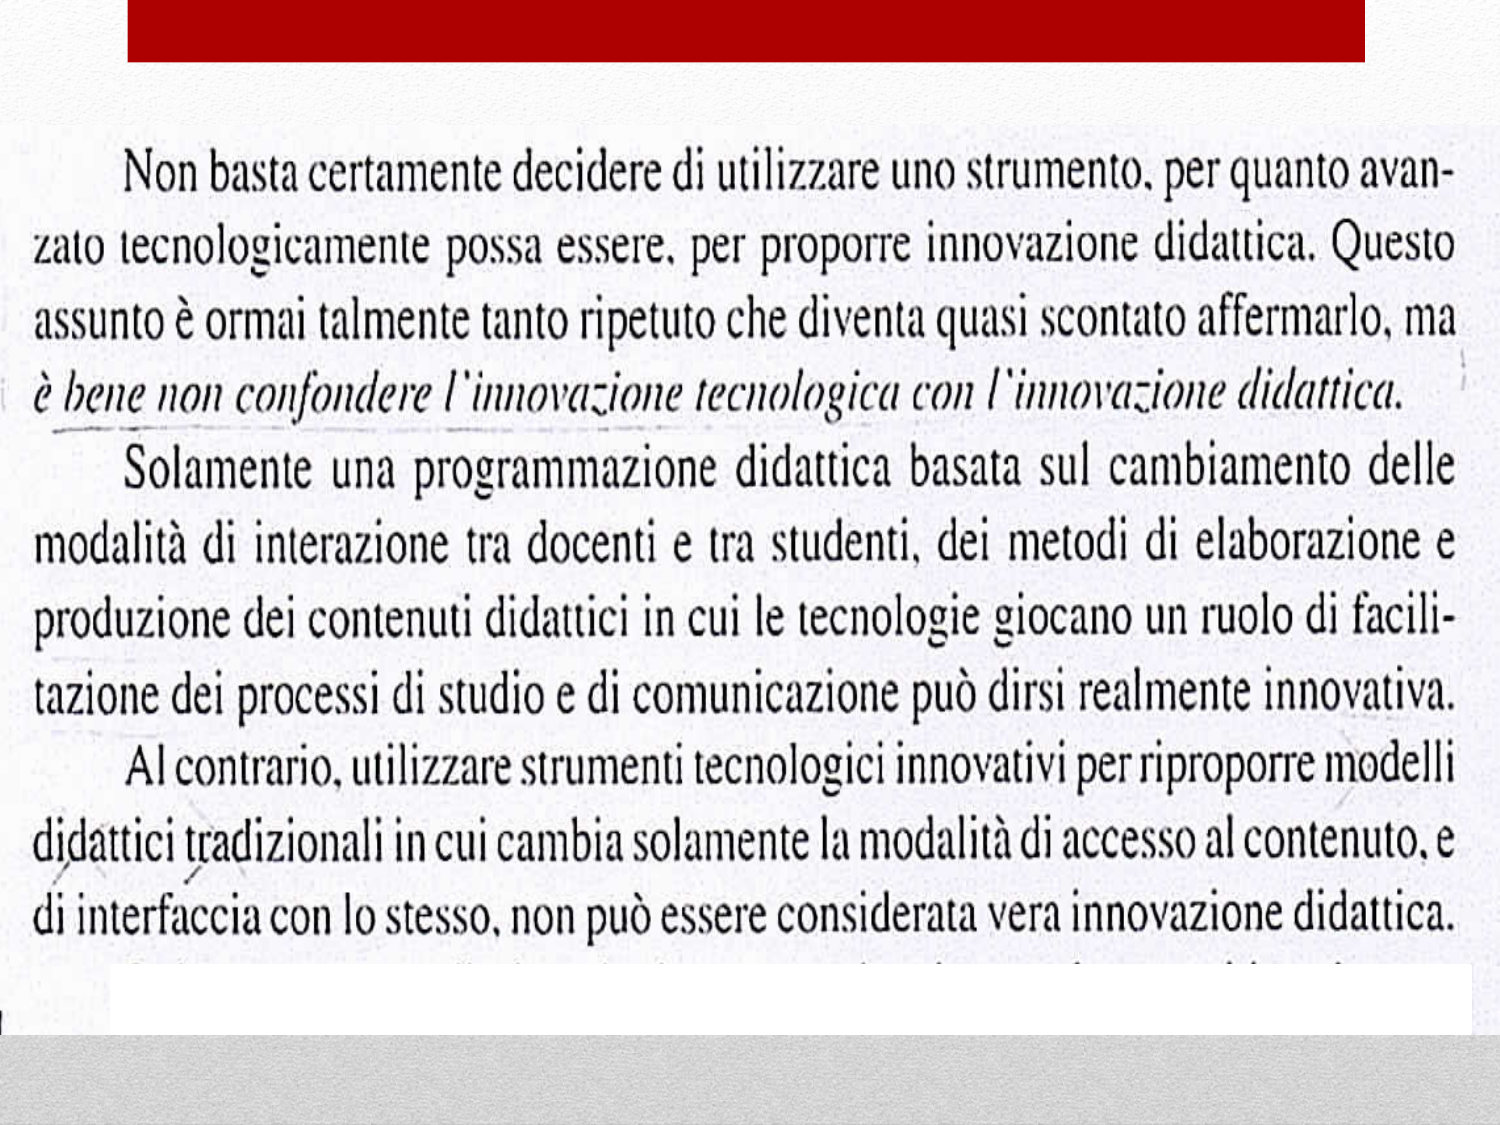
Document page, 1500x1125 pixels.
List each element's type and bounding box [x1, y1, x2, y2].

picture [0, 124, 1500, 1036]
